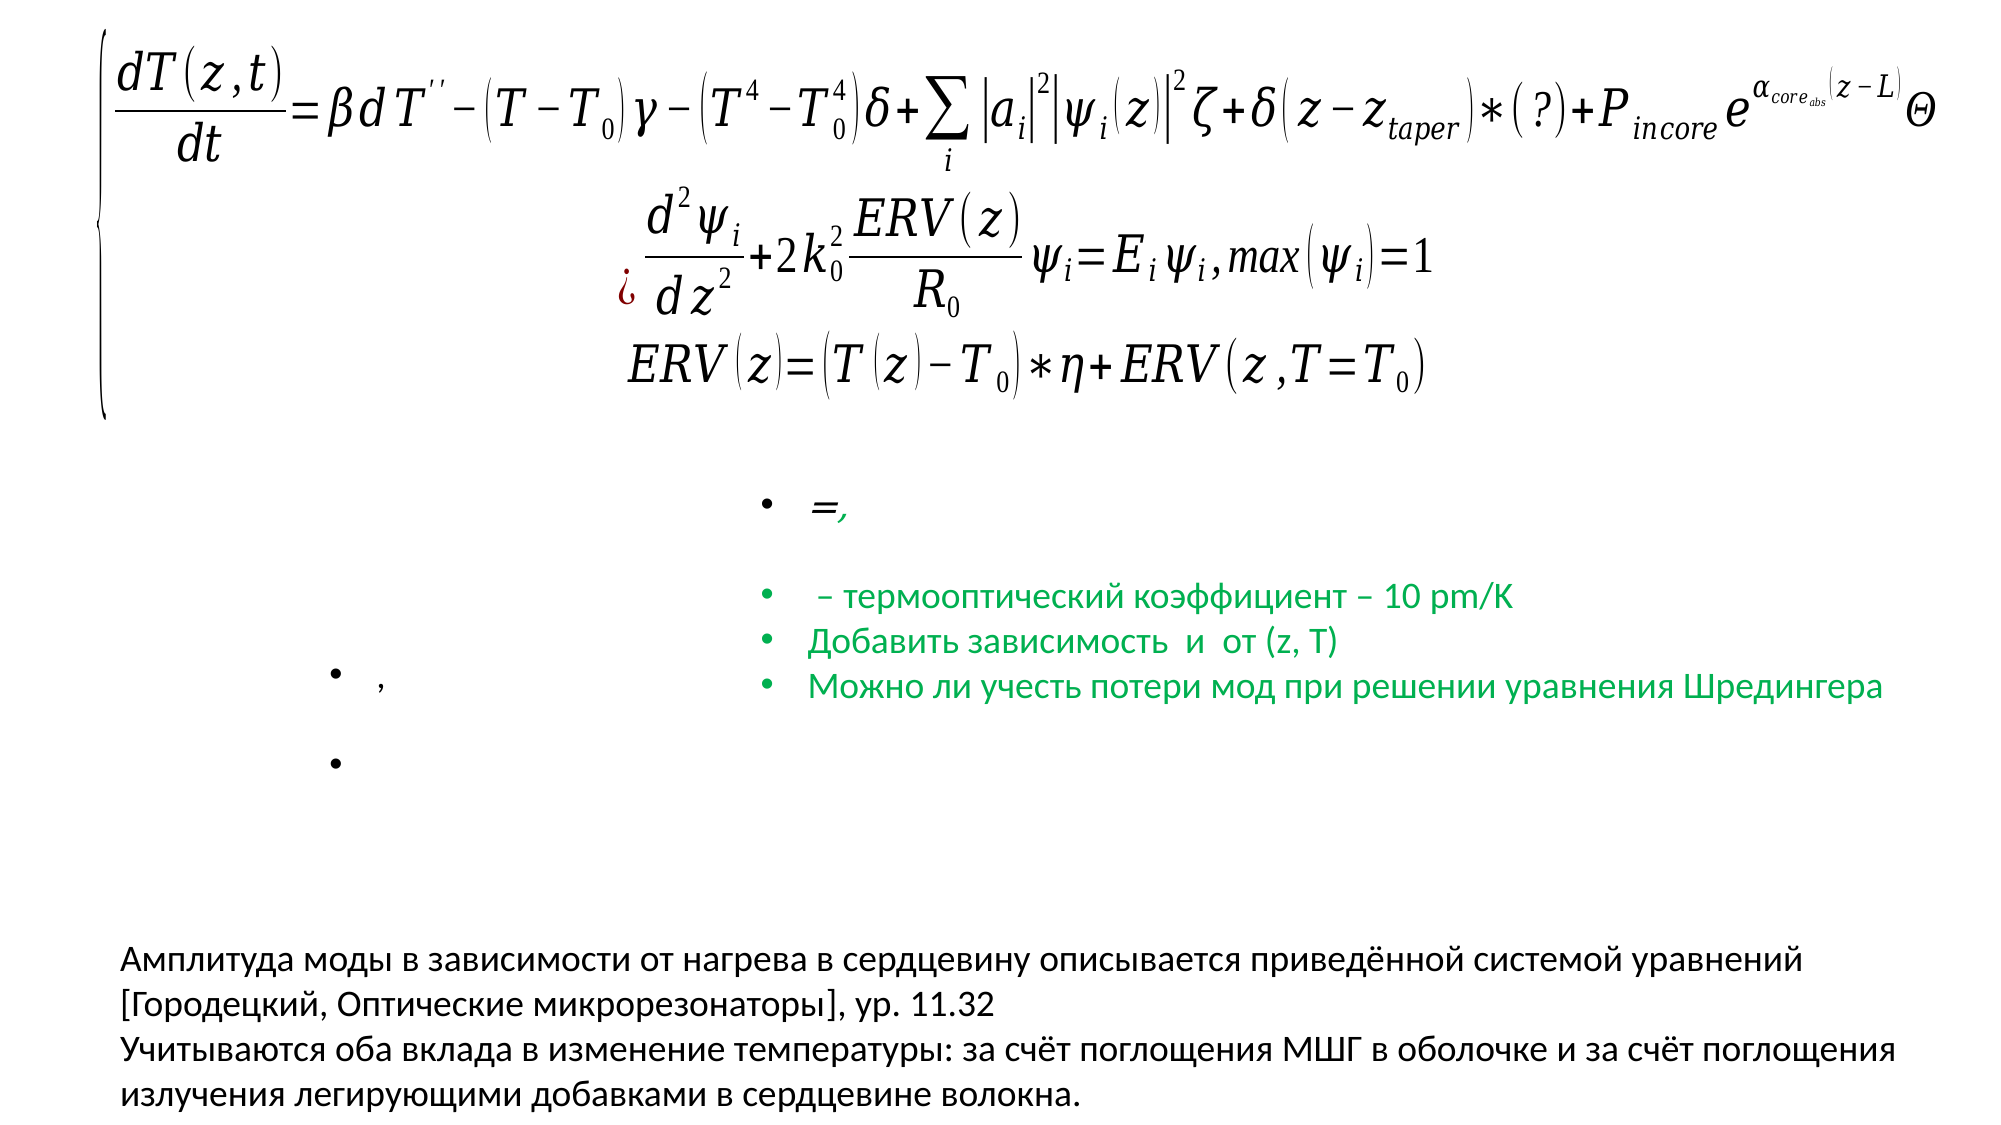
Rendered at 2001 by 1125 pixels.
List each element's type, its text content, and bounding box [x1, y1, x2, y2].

text_box Амплитуда моды в зависимости от нагрева в сердцевину описывается приведённой системой уравнений [Городецкий, Оптические микрорезонаторы], ур. 11.32 Учитываются оба вклада в изменение температуры: за счёт поглощения МШГ в оболочке и за счёт поглощения излучения легирующими добавками в сердцевине волокна. [105, 926, 1969, 1122]
